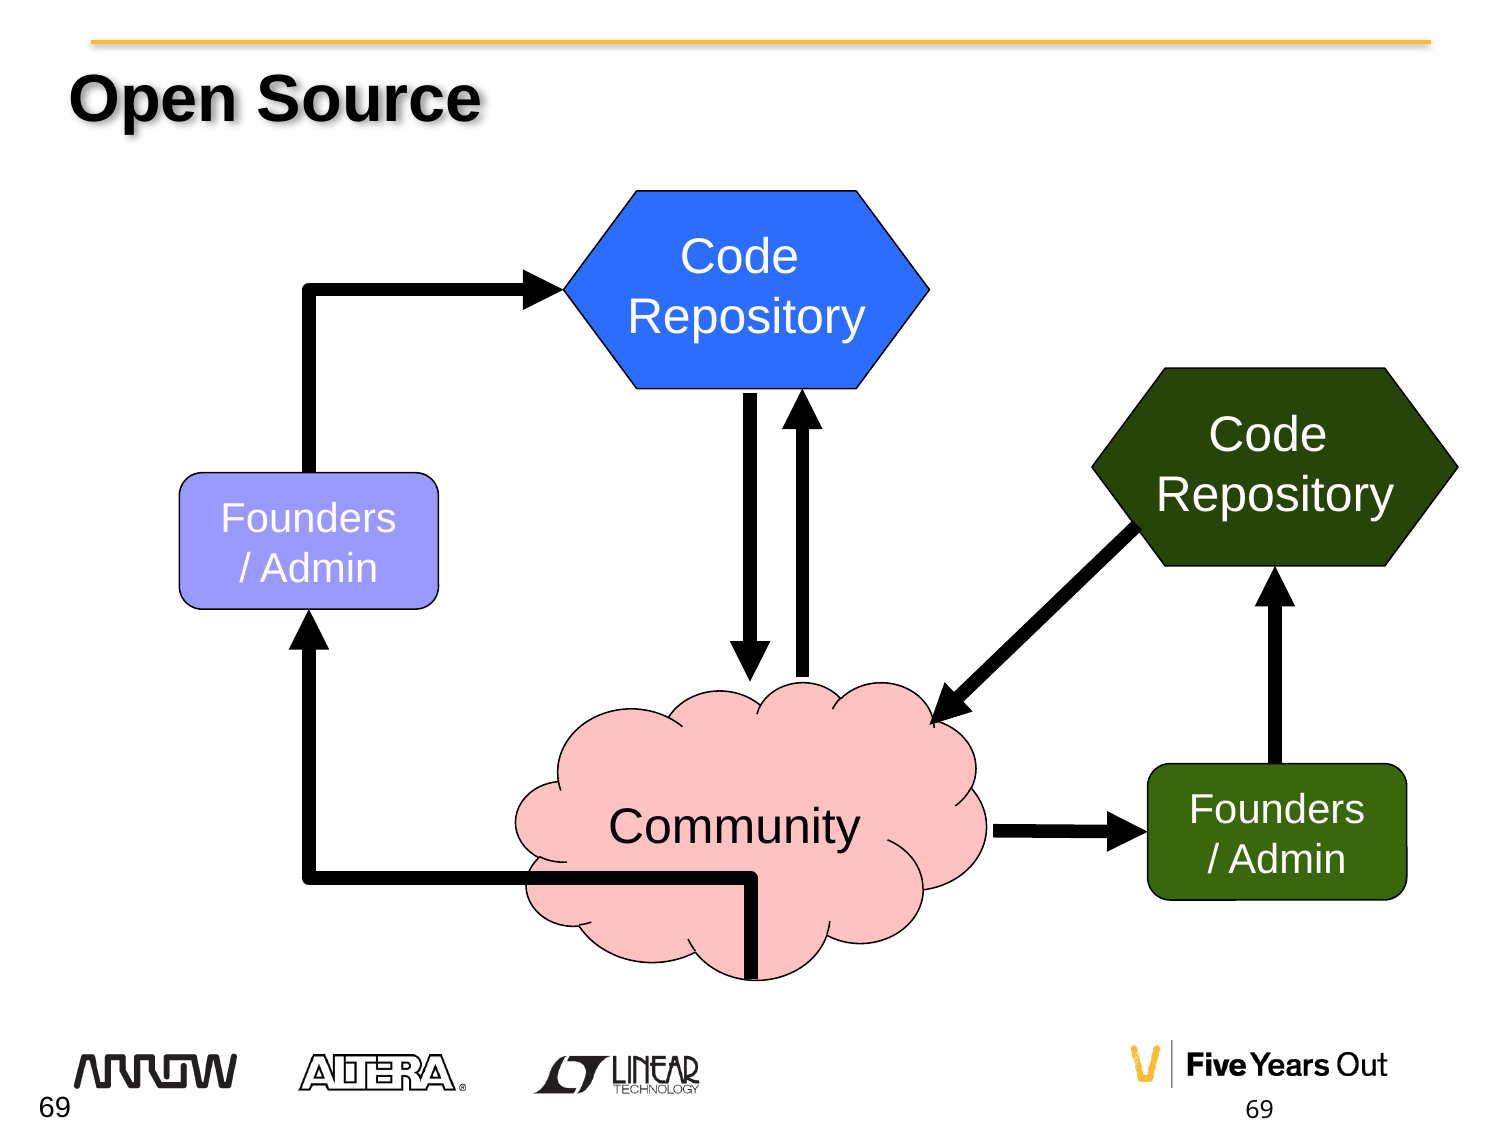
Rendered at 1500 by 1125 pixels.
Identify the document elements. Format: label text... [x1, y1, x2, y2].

title Open Source [52, 30, 1475, 160]
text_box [344, 253, 528, 509]
picture [60, 1026, 242, 1109]
picture [1112, 1019, 1416, 1097]
text_box Code Repository [1091, 368, 1459, 566]
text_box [308, 608, 518, 831]
slide_number 69 [23, 1080, 139, 1125]
picture [528, 1051, 702, 1097]
text_box Founders / Admin [179, 472, 439, 610]
text_box Code Repository [563, 190, 930, 389]
text_box Founders / Admin [1147, 763, 1407, 901]
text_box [929, 524, 1138, 726]
text_box Community [518, 682, 987, 981]
